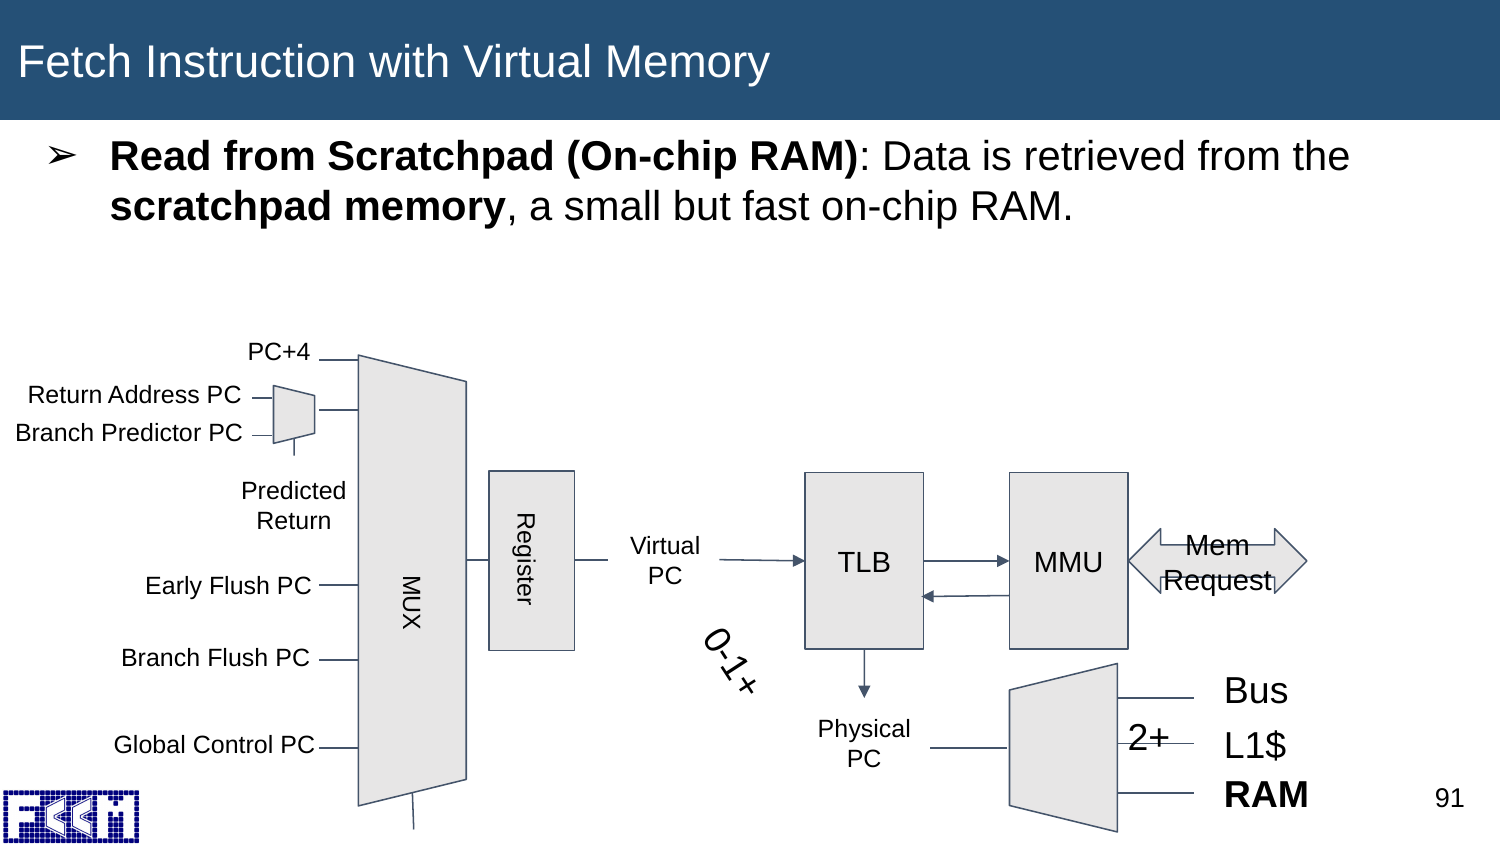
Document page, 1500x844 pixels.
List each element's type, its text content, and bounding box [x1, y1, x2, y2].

text_box MMU [1009, 472, 1128, 650]
text_box 2+ [1112, 697, 1190, 773]
text_box Register [497, 497, 558, 625]
text_box L1$ [1208, 705, 1317, 754]
text_box TLB [805, 472, 924, 650]
text_box Read from Scratchpad (On-chip RAM): Data is retrieved from the scratchpad memory, a small but fast on-chip RAM. [19, 114, 1464, 330]
text_box Return Address PC [12, 364, 277, 424]
text_box 0-1+ [674, 596, 802, 737]
text_box [489, 471, 575, 651]
text_box [358, 355, 467, 806]
picture [1, 789, 140, 844]
text_box RAM [1208, 754, 1328, 830]
text_box Bus [1208, 650, 1317, 705]
text_box Virtual PC [611, 514, 720, 605]
text_box Early Flush PC [130, 554, 337, 615]
slide_number ‹#› [1389, 764, 1480, 830]
text_box Branch Flush PC [105, 626, 327, 687]
text_box Global Control PC [98, 713, 332, 774]
text_box [273, 386, 315, 444]
text_box Mem Request [1128, 528, 1307, 594]
text_box Physical PC [801, 697, 928, 788]
text_box Predicted Return [224, 459, 358, 550]
text_box Branch Predictor PC [0, 401, 265, 462]
text_box [1009, 663, 1118, 832]
title Fetch Instruction with Virtual Memory [17, 12, 1416, 107]
text_box MUX [383, 560, 443, 647]
text_box PC+4 [232, 320, 328, 381]
